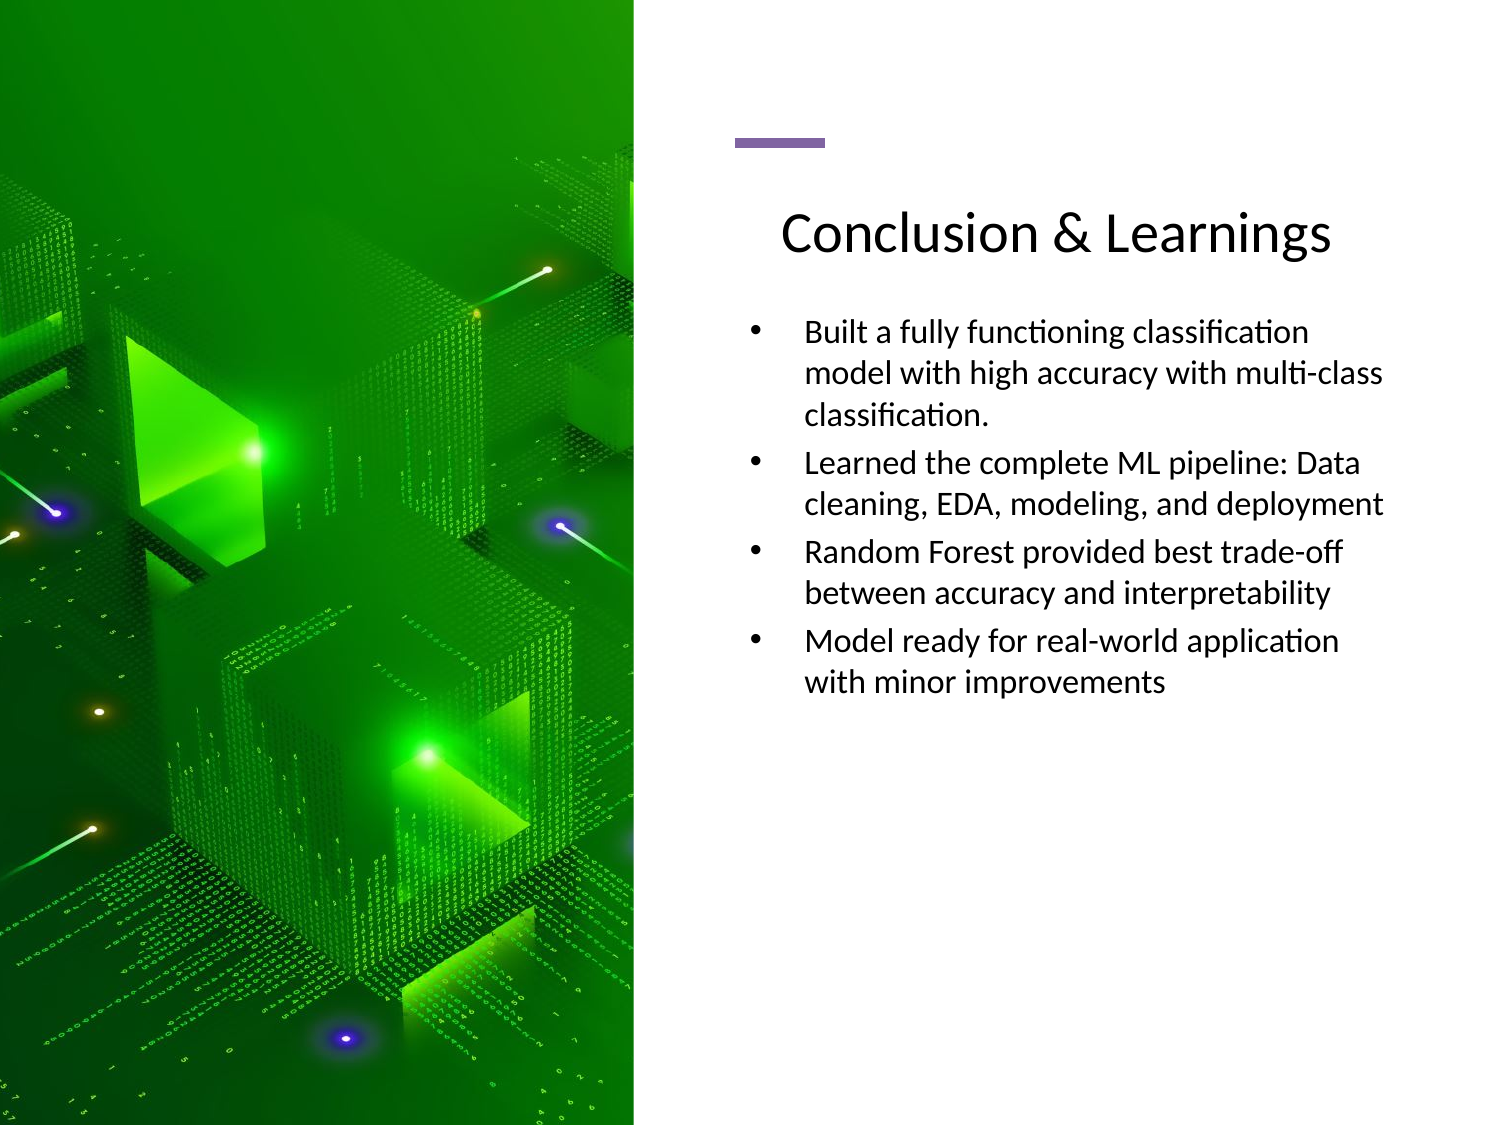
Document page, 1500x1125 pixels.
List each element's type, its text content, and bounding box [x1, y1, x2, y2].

picture [0, 0, 634, 1125]
list Built a fully functioning classification model with high accuracy with multi-class classification. Learned the complete ML pipeline: Data cleaning, EDA, modeling, and deployment Random Forest provided best trade-off between accuracy and interpretability Model ready for real-world application with minor improvements [734, 301, 1405, 740]
title Conclusion & Learnings [722, 186, 1392, 417]
